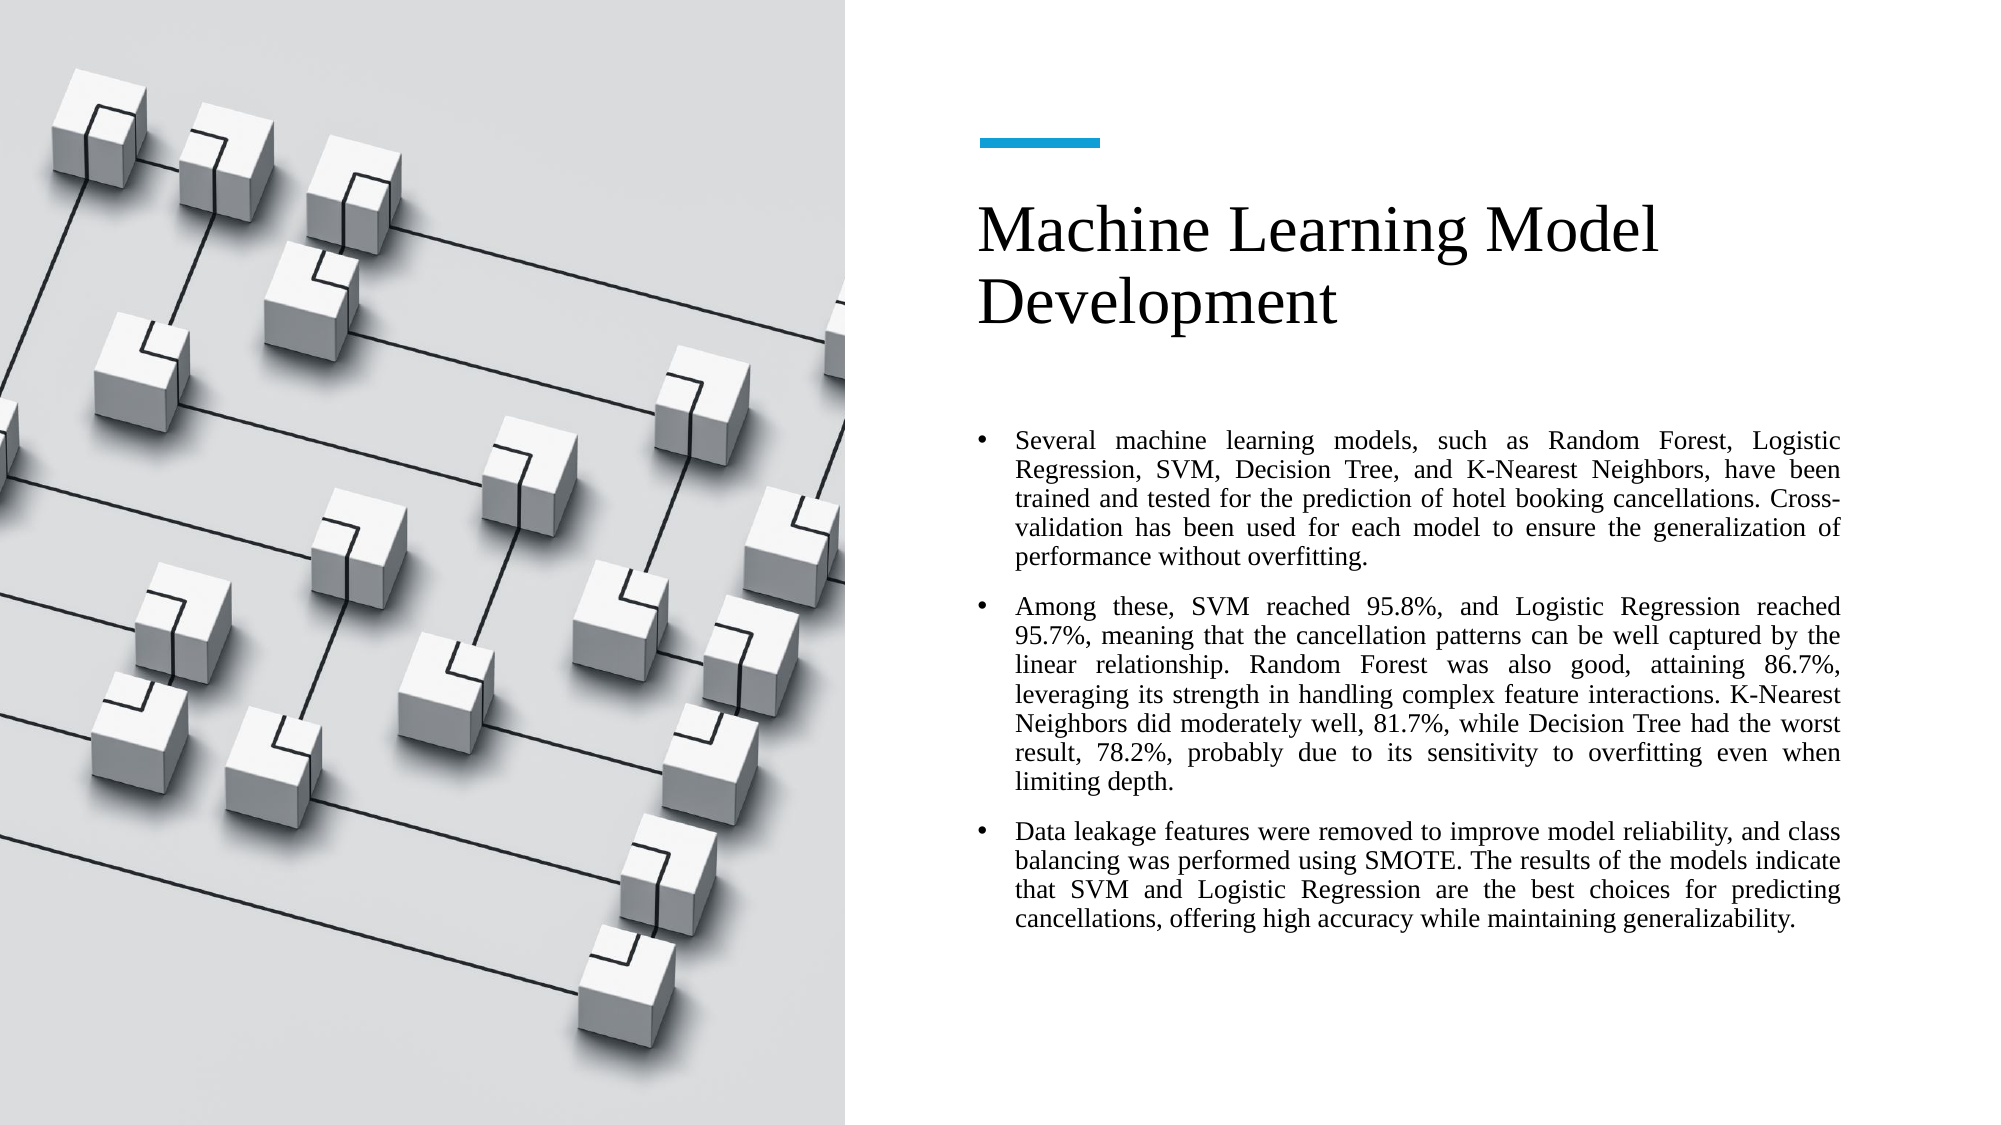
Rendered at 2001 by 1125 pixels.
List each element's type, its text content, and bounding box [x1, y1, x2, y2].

picture [0, 0, 846, 1125]
list Several machine learning models, such as Random Forest, Logistic Regression, SVM, Decision Tree, and K-Nearest Neighbors, have been trained and tested for the prediction of hotel booking cancellations. Cross-validation has been used for each model to ensure the generalization of performance without overfitting. Among these, SVM reached 95.8%, and Logistic Regression reached 95.7%, meaning that the cancellation patterns can be well captured by the linear relationship. Random Forest was also good, attaining 86.7%, leveraging its strength in handling complex feature interactions. K-Nearest Neighbors did moderately well, 81.7%, while Decision Tree had the worst result, 78.2%, probably due to its sensitivity to overfitting even when limiting depth. Data leakage features were removed to improve model reliability, and class balancing was performed using SMOTE. The results of the models indicate that SVM and Logistic Regression are the best choices for predicting cancellations, offering high accuracy while maintaining generalizability. [962, 418, 1856, 1008]
title Machine Learning Model Development [962, 186, 1856, 417]
